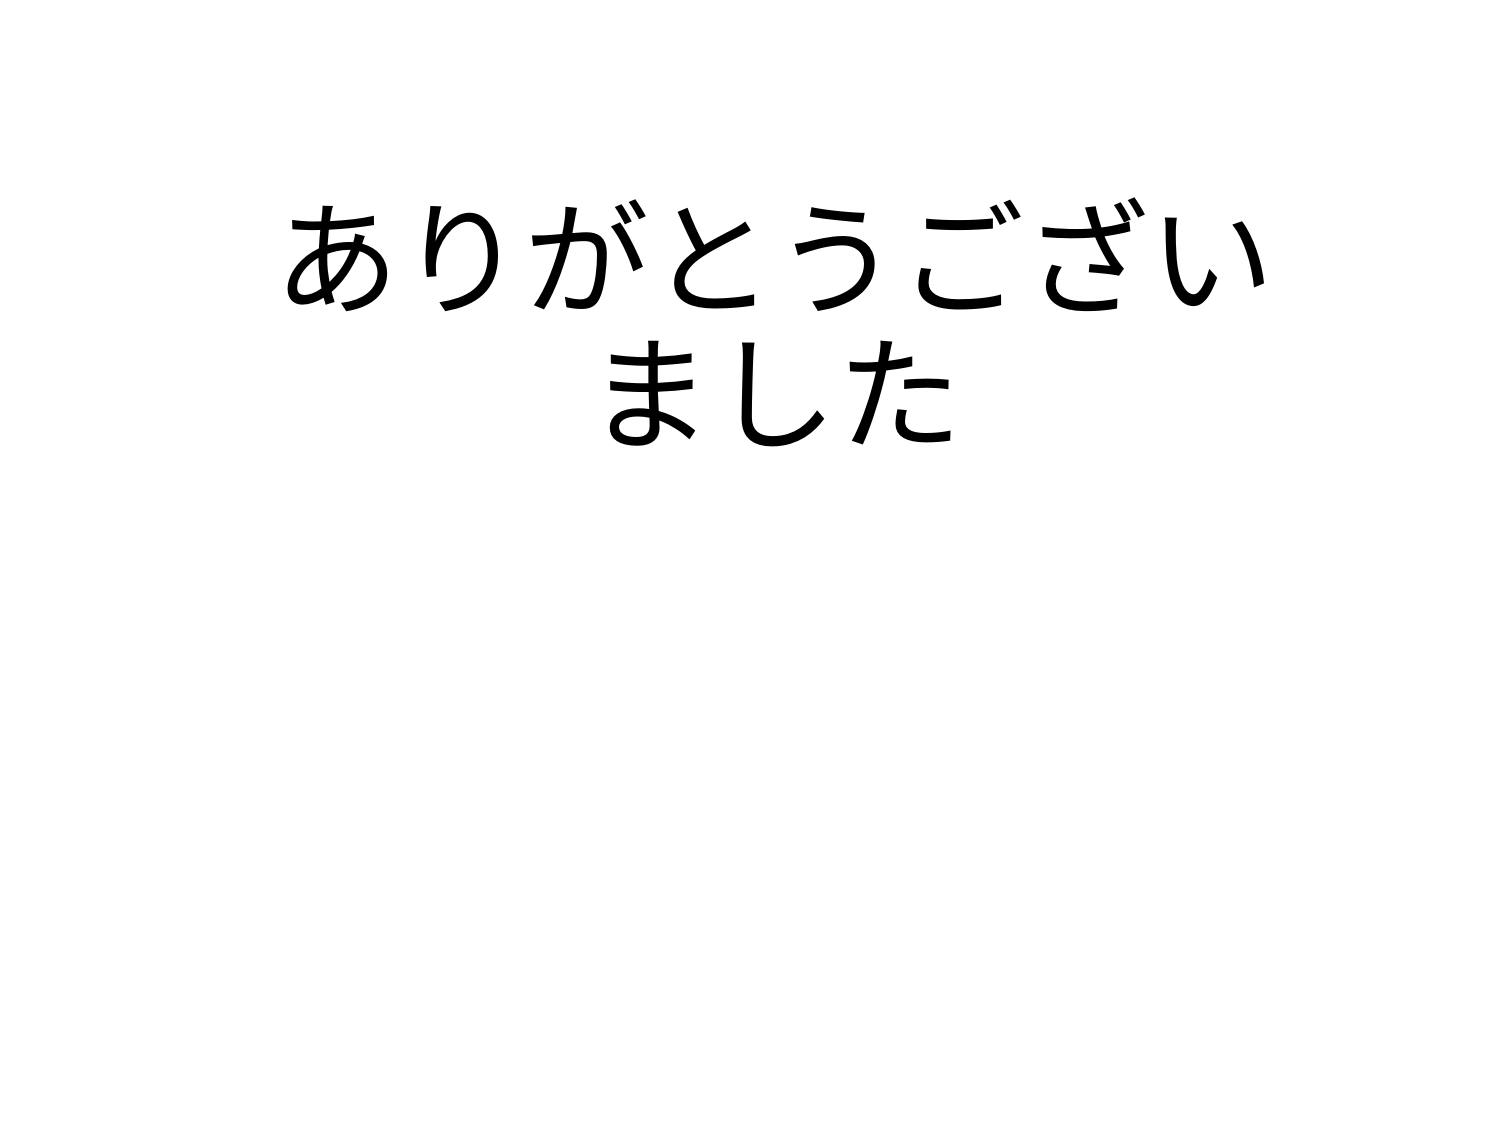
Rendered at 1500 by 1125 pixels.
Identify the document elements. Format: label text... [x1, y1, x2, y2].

title ありがとうございました [249, 37, 1300, 475]
